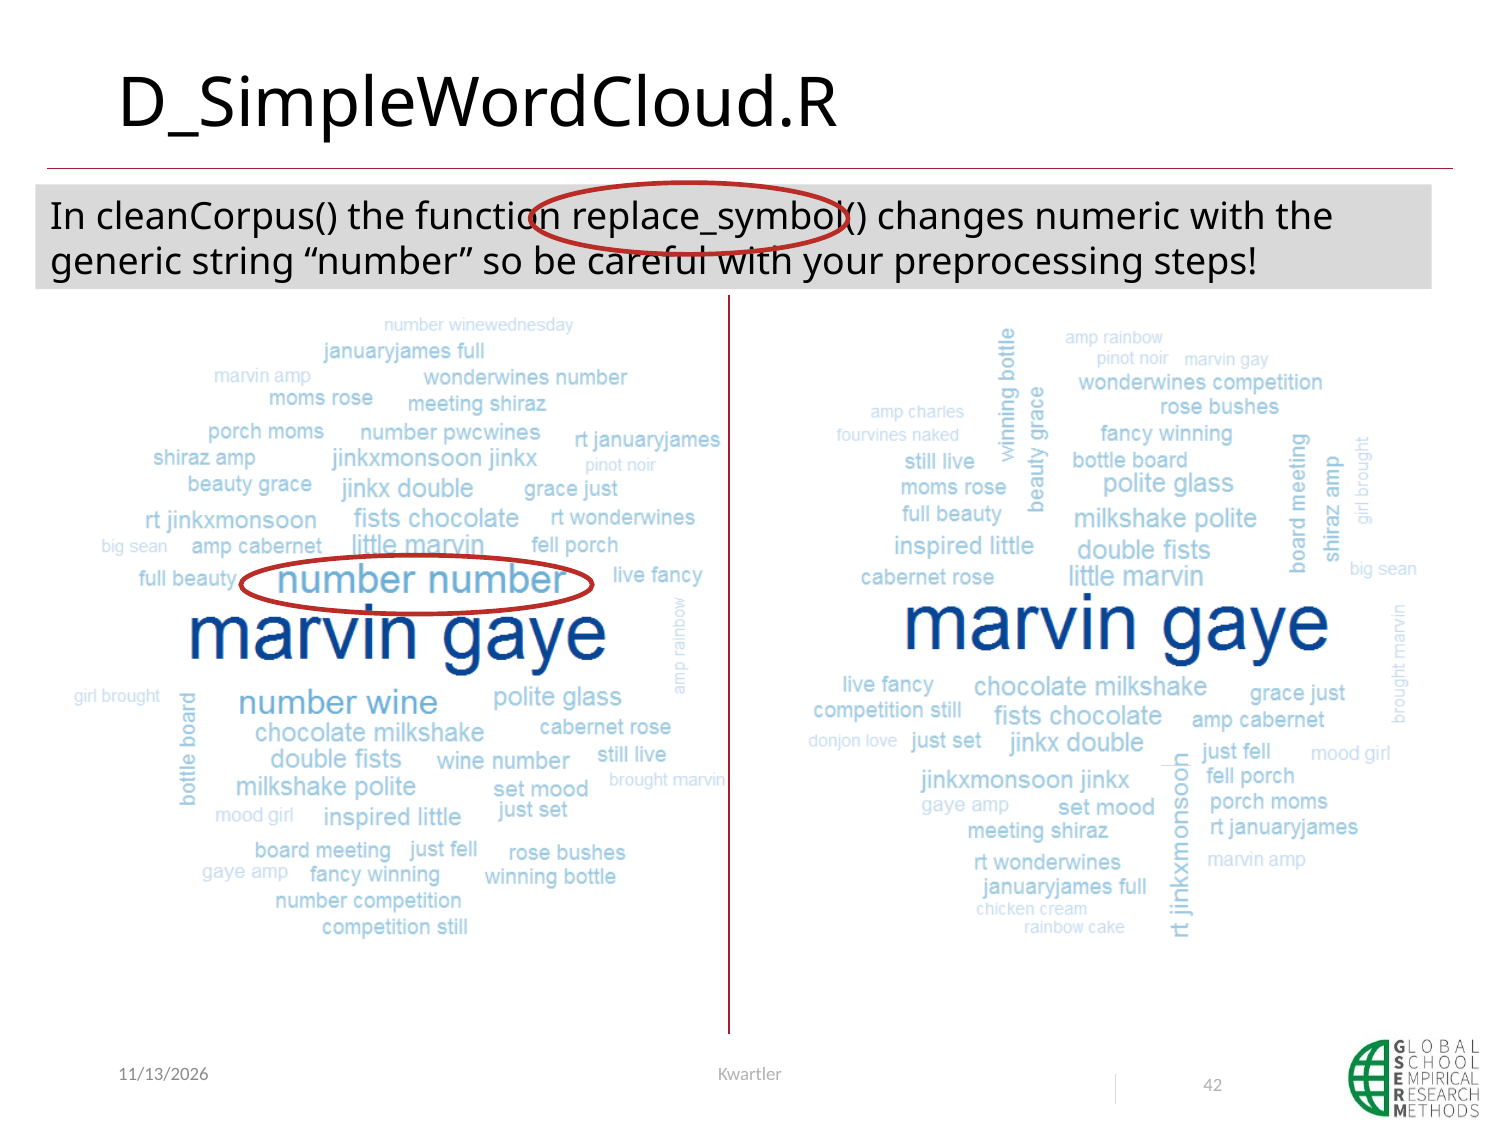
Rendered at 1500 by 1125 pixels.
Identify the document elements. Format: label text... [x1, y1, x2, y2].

text_box In cleanCorpus() the function replace_symbol() changes numeric with the generic string “number” so be careful with your preprocessing steps! [35, 184, 1432, 290]
slide_number 42 [1188, 1042, 1330, 1103]
picture [49, 302, 726, 967]
text_box [529, 182, 849, 255]
footer Kwartler [496, 1042, 1004, 1103]
title D_SimpleWordCloud.R [103, 59, 1397, 157]
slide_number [103, 1042, 441, 1103]
picture [789, 314, 1432, 953]
picture [1342, 1031, 1500, 1120]
